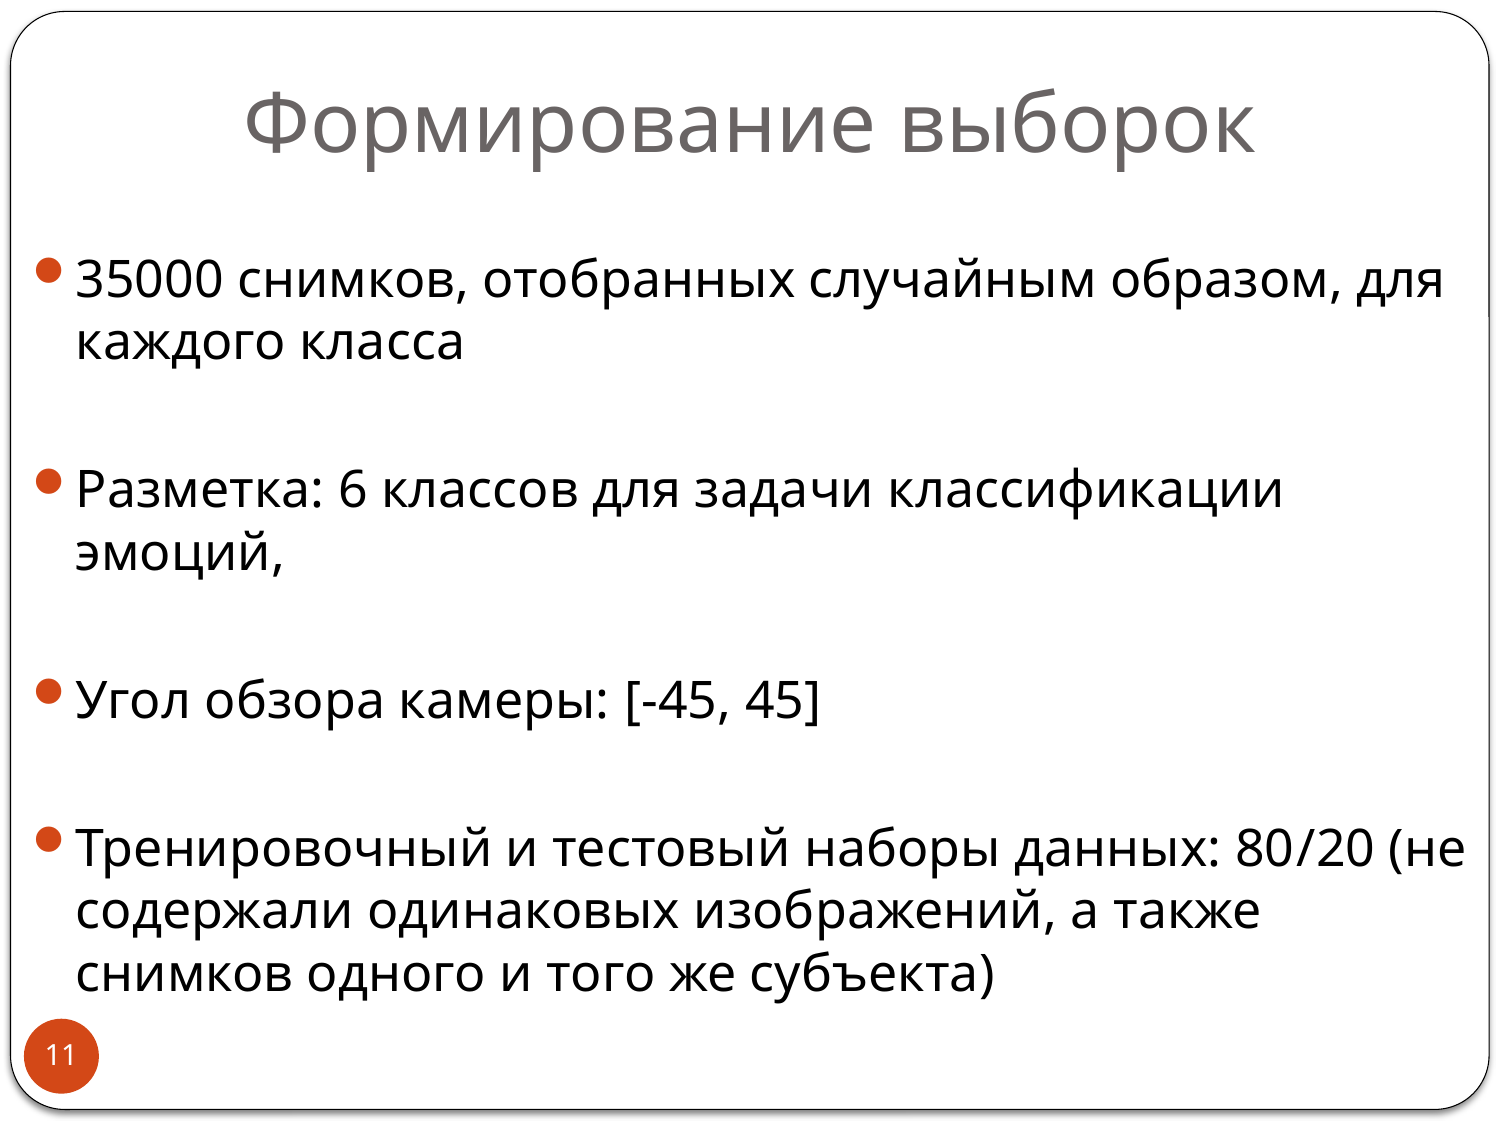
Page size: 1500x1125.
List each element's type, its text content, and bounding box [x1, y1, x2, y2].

title Формирование выборок [17, 45, 1483, 185]
list 35000 снимков, отобранных случайным образом, для каждого класса Разметка: 6 классов для задачи классификации эмоций, Угол обзора камеры: [-45, 45] Тренировочный и тестовый наборы данных: 80/20 (не содержали одинаковых изображений, а также снимков одного и того же субъекта) [17, 237, 1483, 1012]
slide_number 11 [23, 1018, 99, 1094]
